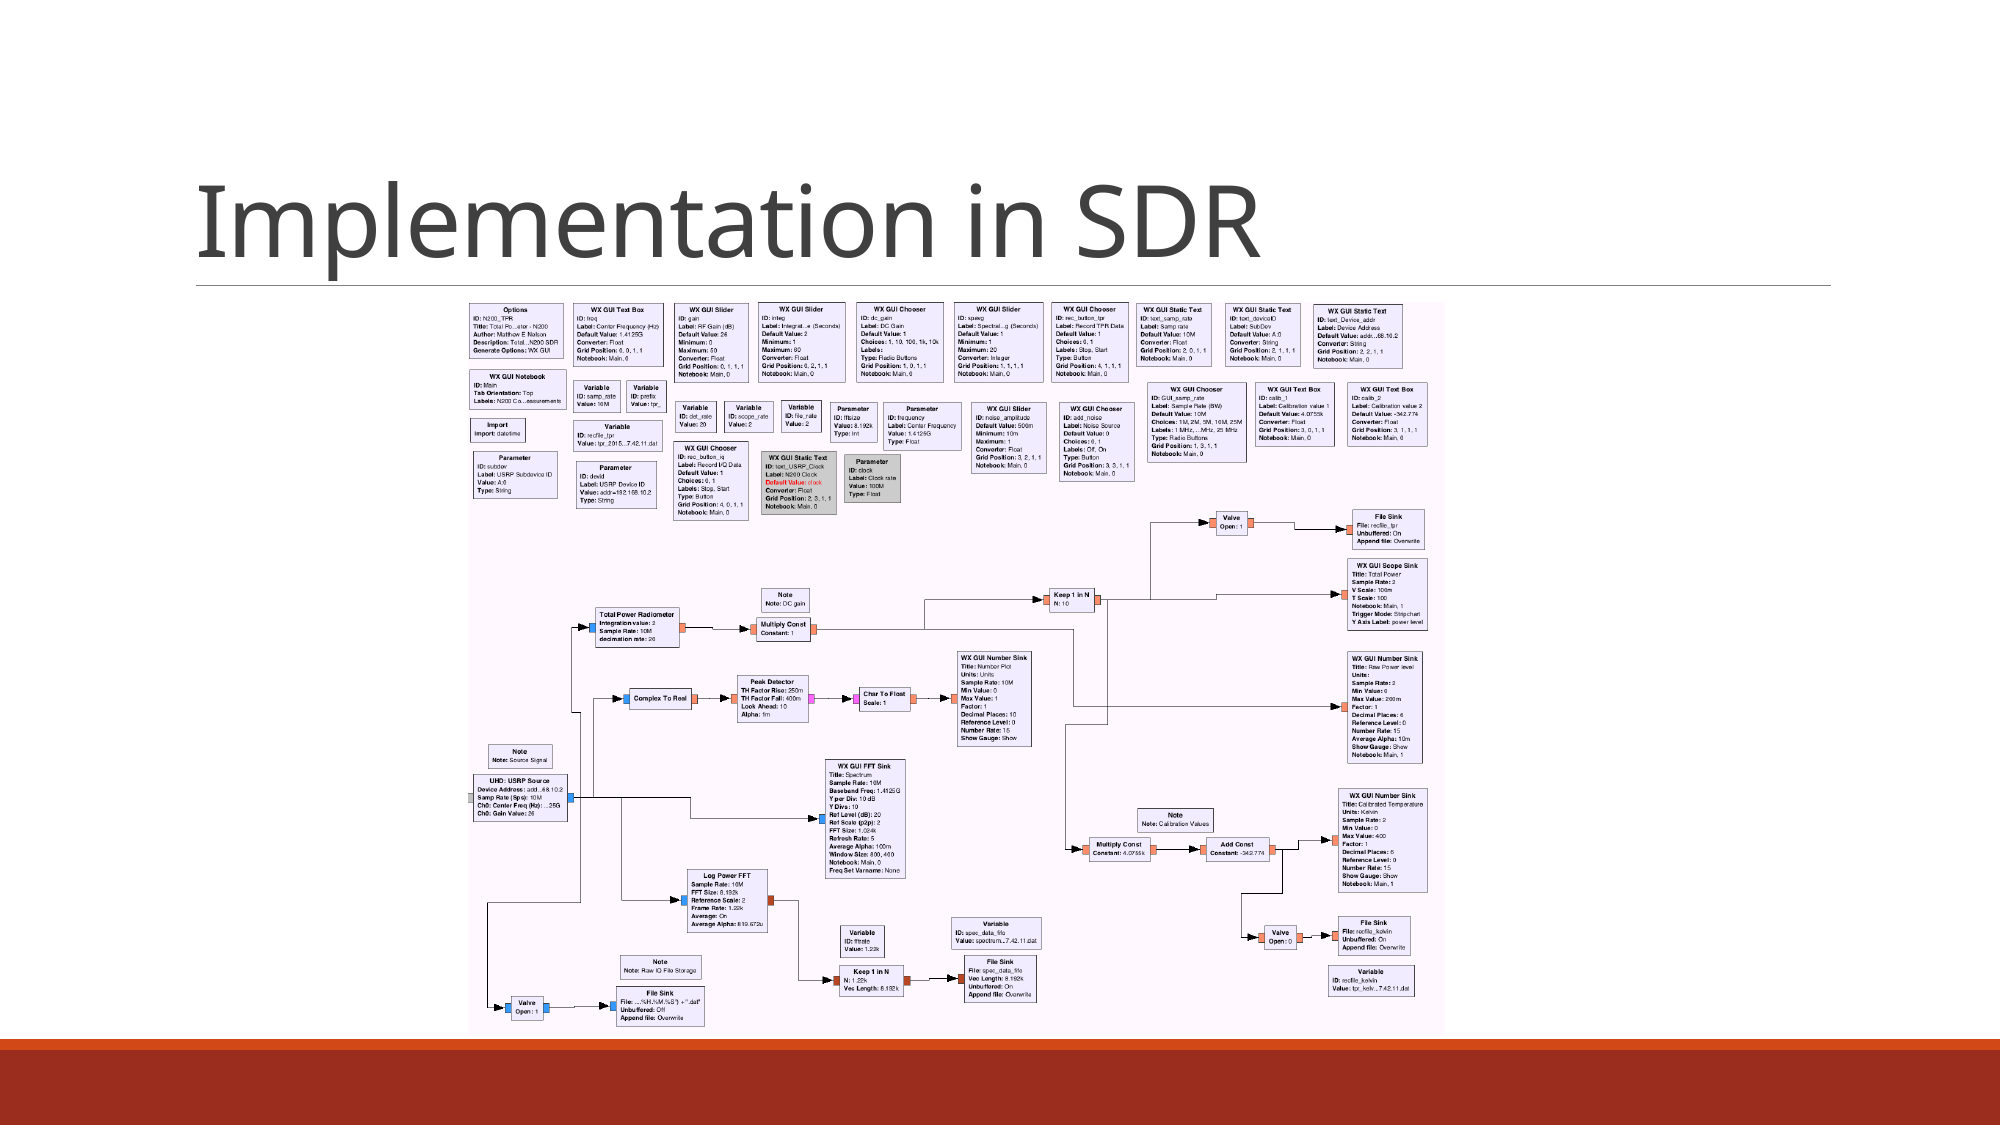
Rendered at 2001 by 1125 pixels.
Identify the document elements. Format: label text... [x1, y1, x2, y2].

title Implementation in SDR [180, 47, 1830, 285]
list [467, 302, 1446, 1036]
